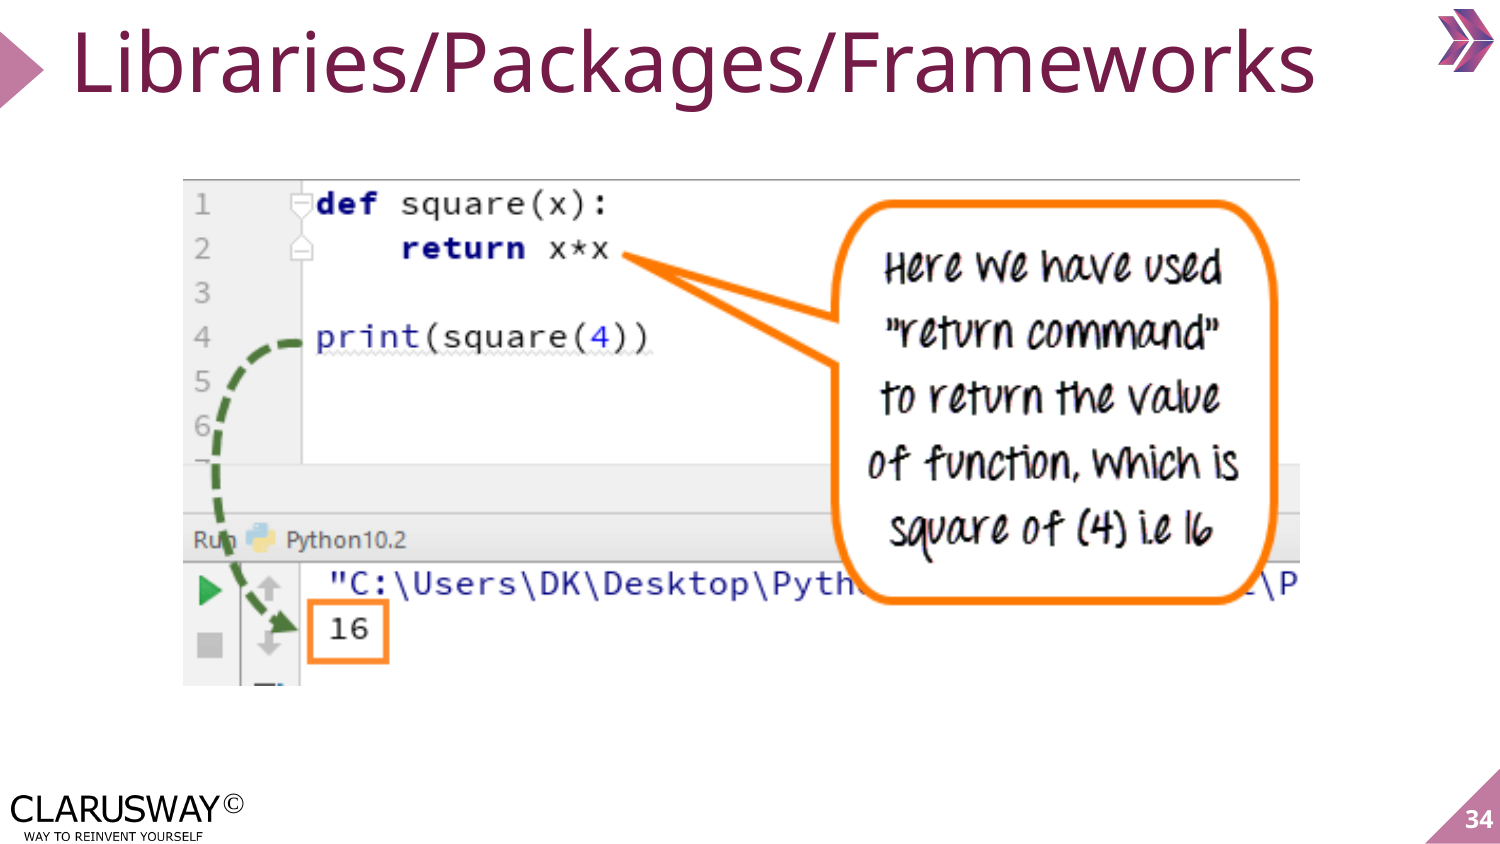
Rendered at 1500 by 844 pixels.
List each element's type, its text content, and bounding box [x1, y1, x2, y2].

slide_number 34 [1418, 760, 1494, 838]
title Libraries/Packages/Frameworks [70, 28, 1397, 132]
picture [11, 795, 220, 841]
picture [1438, 9, 1494, 72]
picture [183, 178, 1300, 686]
